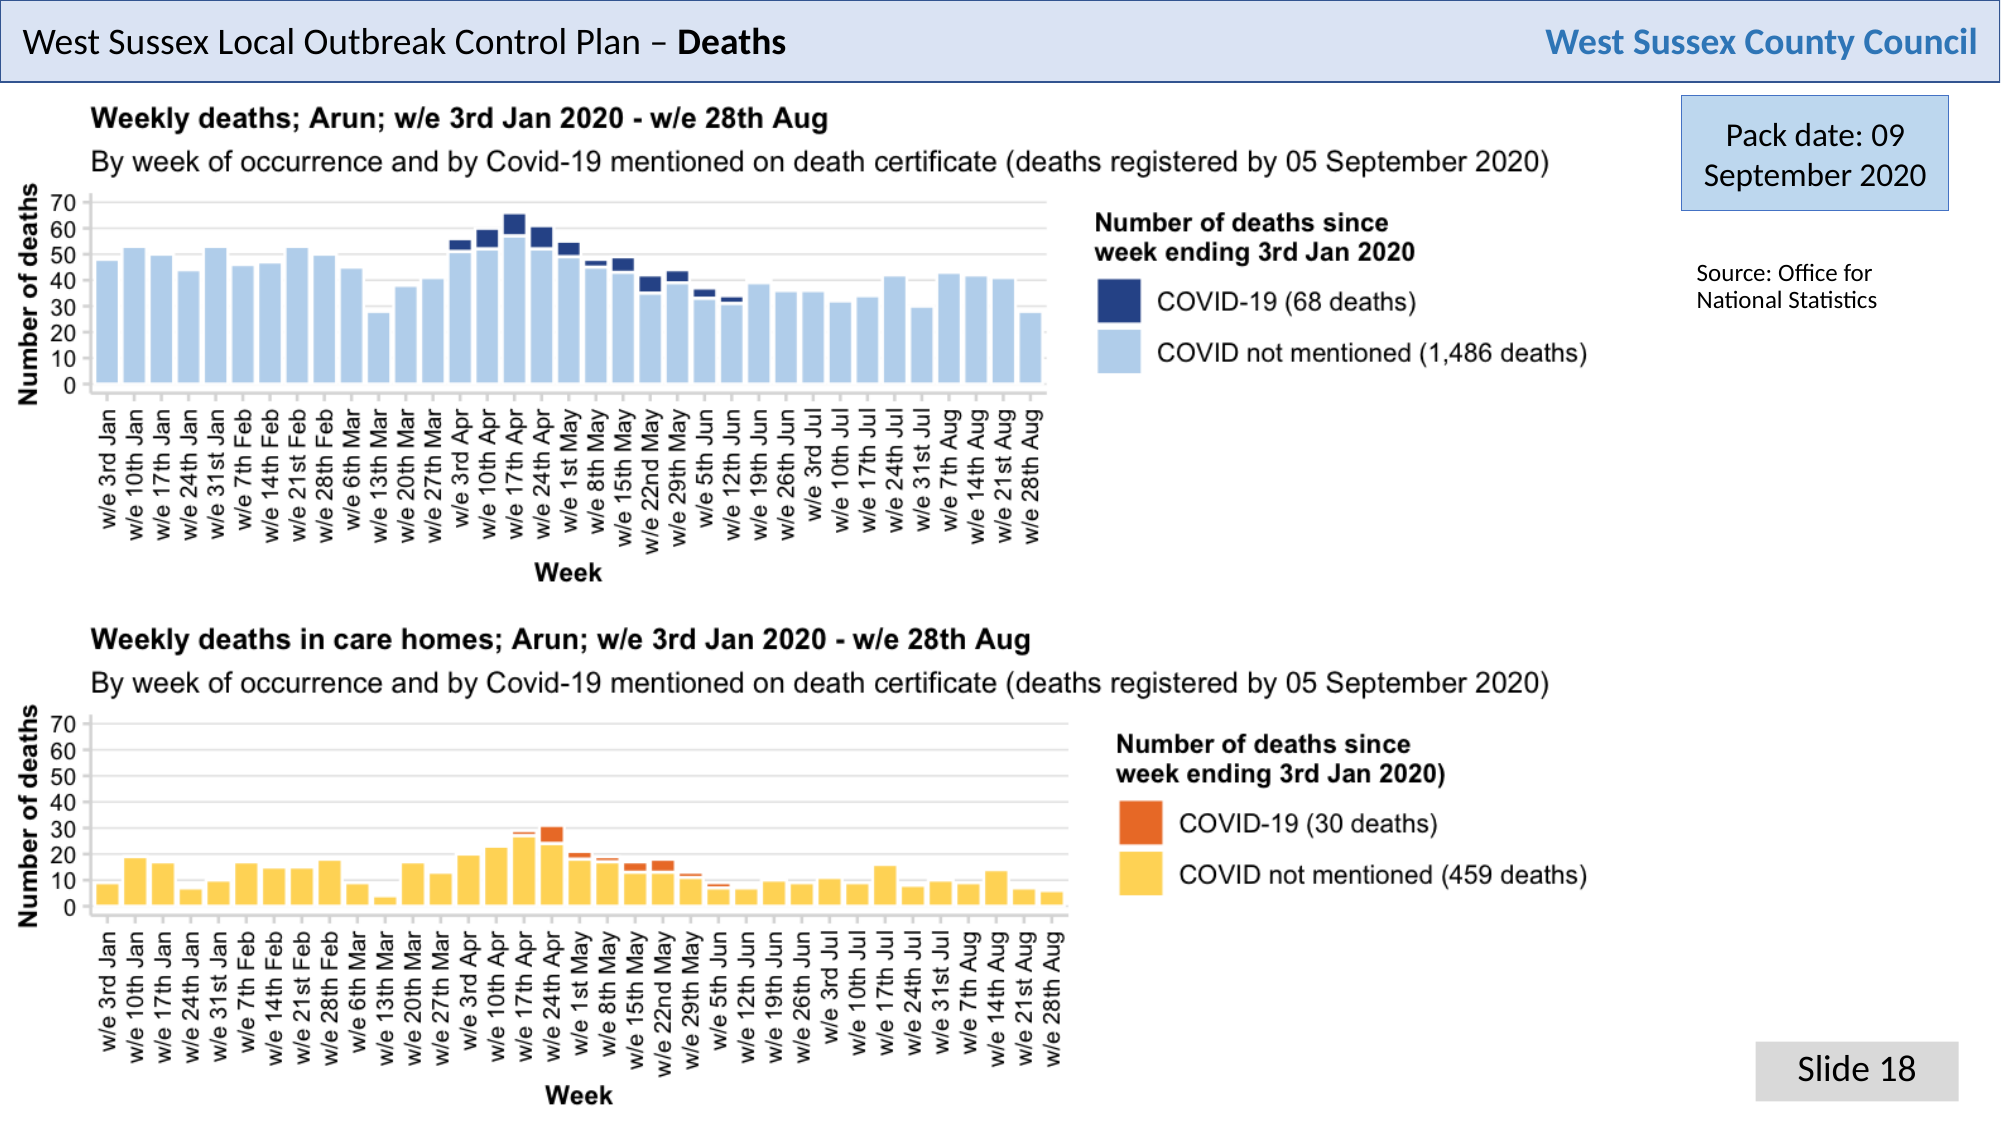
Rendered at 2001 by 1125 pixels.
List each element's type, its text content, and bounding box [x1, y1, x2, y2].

list Slide 18 [1755, 1041, 1959, 1102]
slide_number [1681, 95, 1949, 211]
list Source: Office for National Statistics [1681, 252, 1959, 289]
picture [3, 91, 1619, 602]
picture [3, 612, 1619, 1125]
